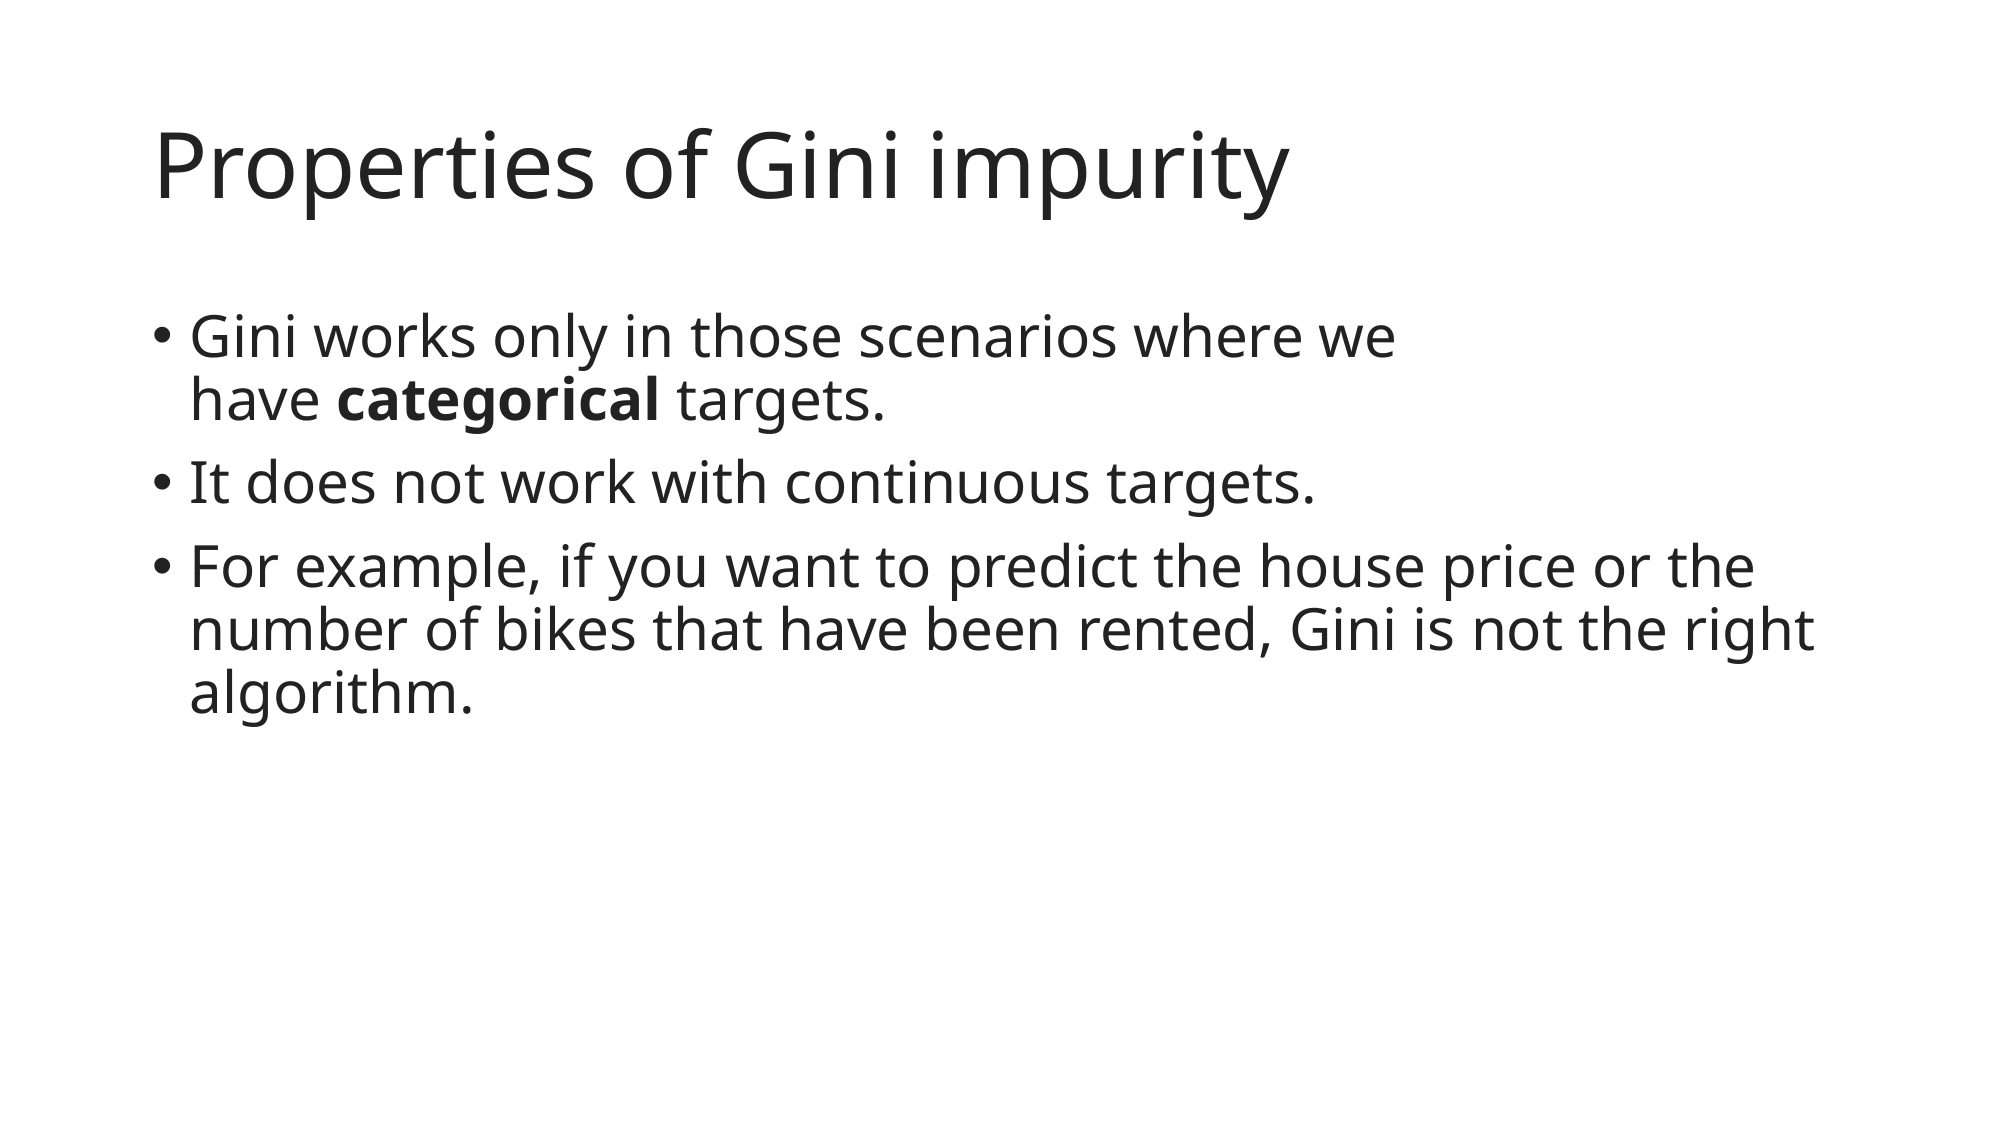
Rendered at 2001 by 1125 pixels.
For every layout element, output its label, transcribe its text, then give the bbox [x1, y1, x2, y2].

list Gini works only in those scenarios where we have categorical targets. It does not work with continuous targets. For example, if you want to predict the house price or the number of bikes that have been rented, Gini is not the right algorithm. [137, 299, 1863, 1014]
title Properties of Gini impurity [137, 59, 1863, 278]
